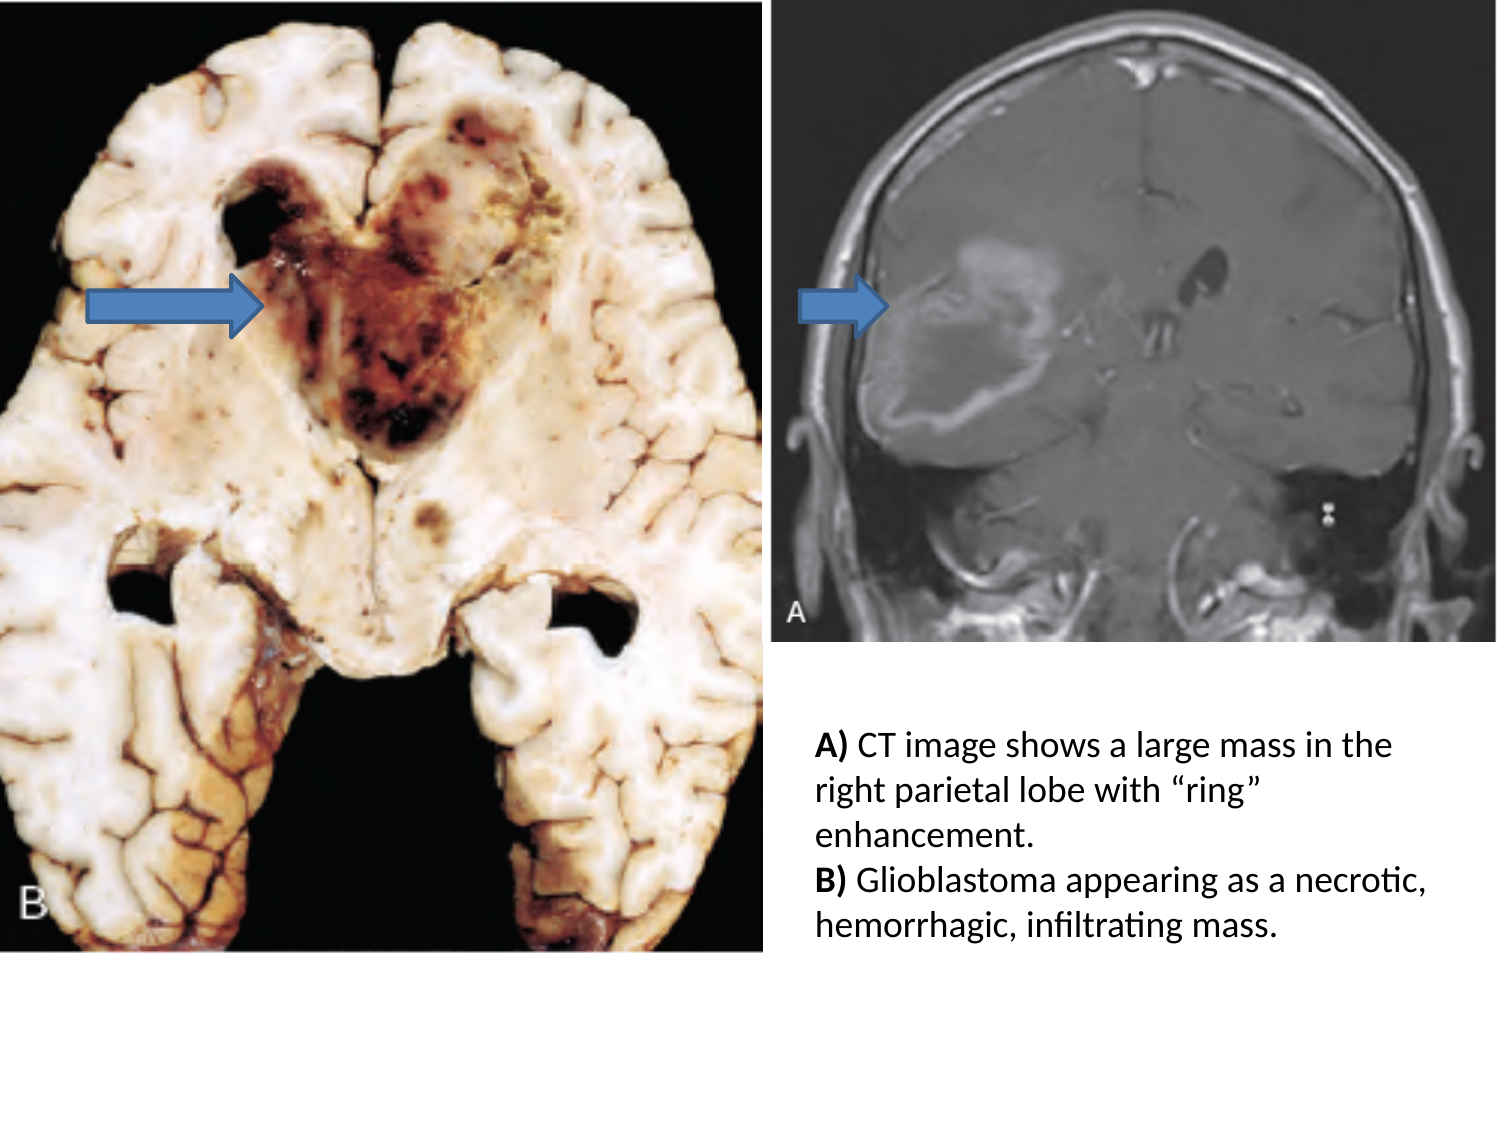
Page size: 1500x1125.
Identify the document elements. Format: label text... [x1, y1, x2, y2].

text_box A) CT image shows a large mass in the right parietal lobe with “ring” enhancement. B) Glioblastoma appearing as a necrotic, hemorrhagic, infiltrating mass. [799, 712, 1475, 953]
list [762, 0, 1500, 642]
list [0, 0, 763, 968]
